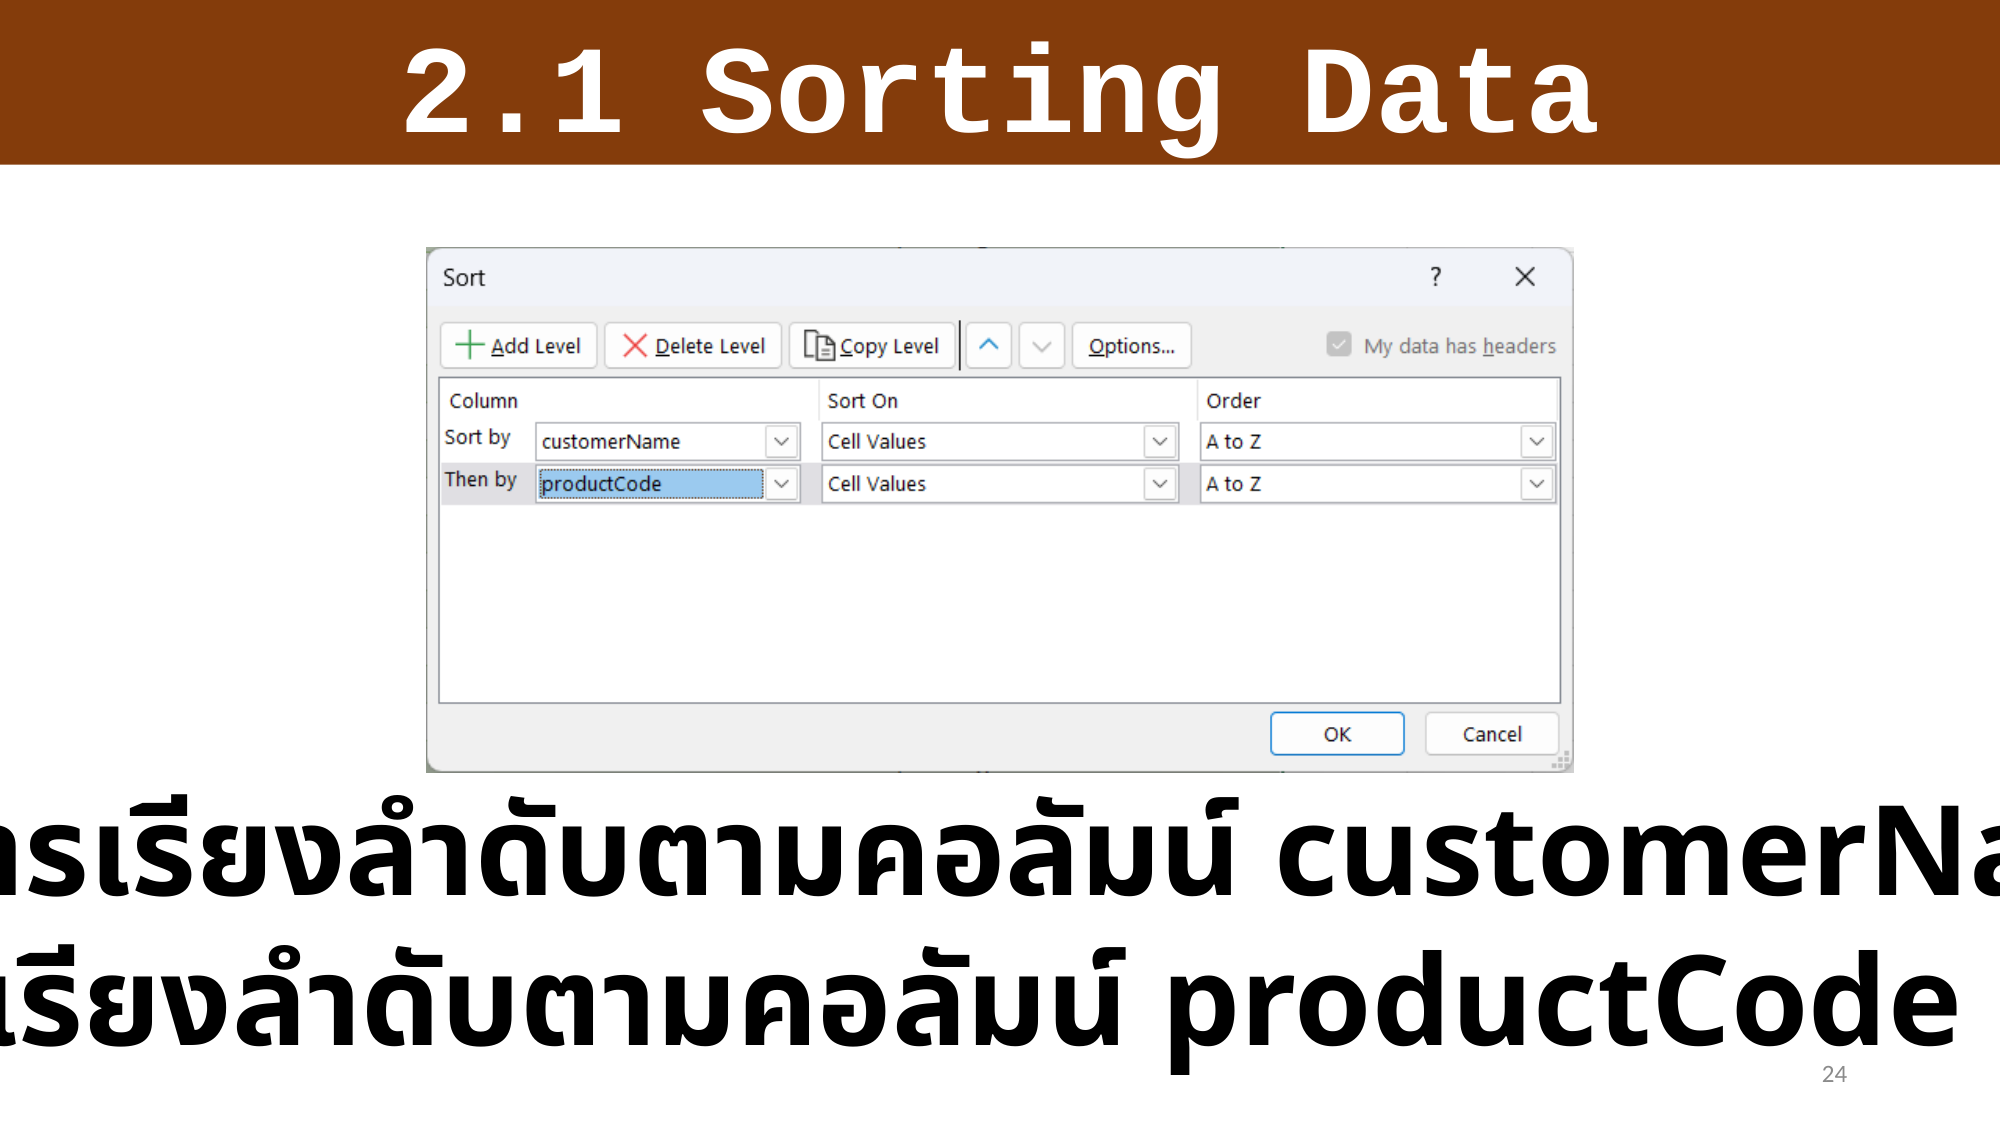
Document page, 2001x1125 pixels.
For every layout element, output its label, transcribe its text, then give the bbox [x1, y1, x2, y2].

slide_number 24 [1412, 1078, 1863, 1103]
text_box ทำการเรียงลำดับตามคอลัมน์ customerName แล้วเรียงลำดับตามคอลัมน์ productCode [0, 763, 2000, 1078]
text_box 2.1 Sorting Data [0, 0, 2000, 165]
picture [426, 247, 1574, 773]
